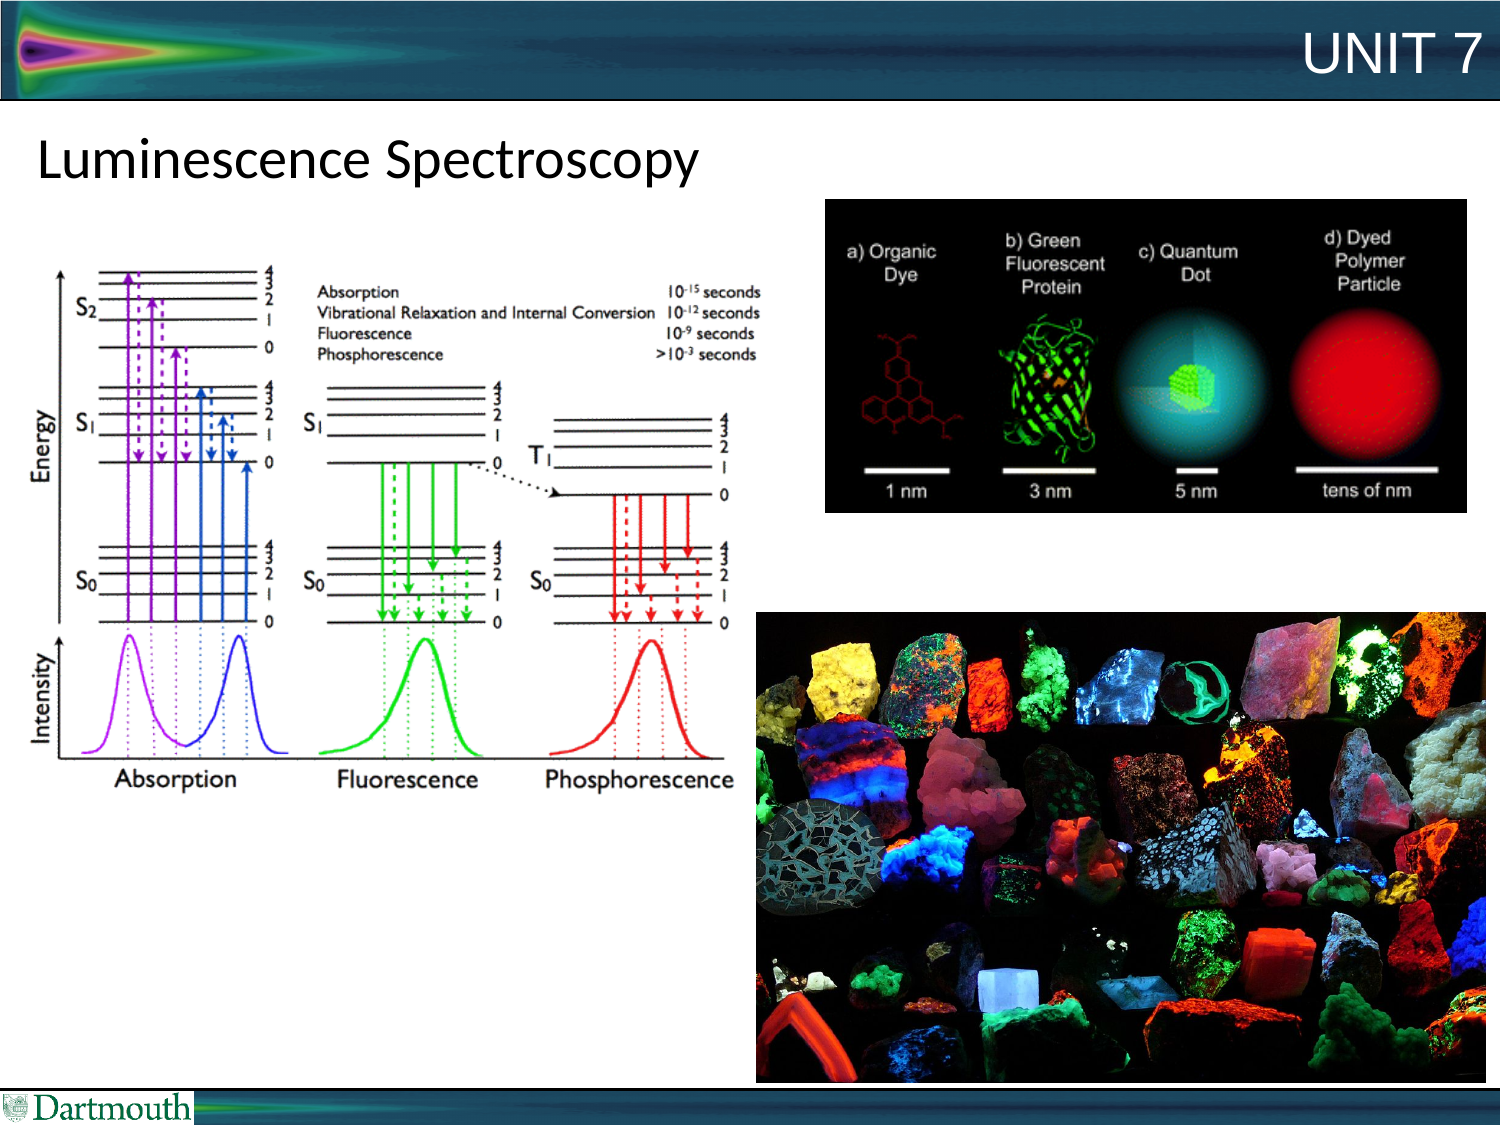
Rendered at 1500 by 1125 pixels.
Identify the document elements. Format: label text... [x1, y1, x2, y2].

picture [0, 1091, 1500, 1125]
picture [2, 249, 1486, 1083]
text_box Luminescence Spectroscopy [22, 112, 715, 198]
picture [2, 1, 287, 99]
title Unit 7 [287, 0, 1500, 100]
picture [824, 199, 1468, 513]
